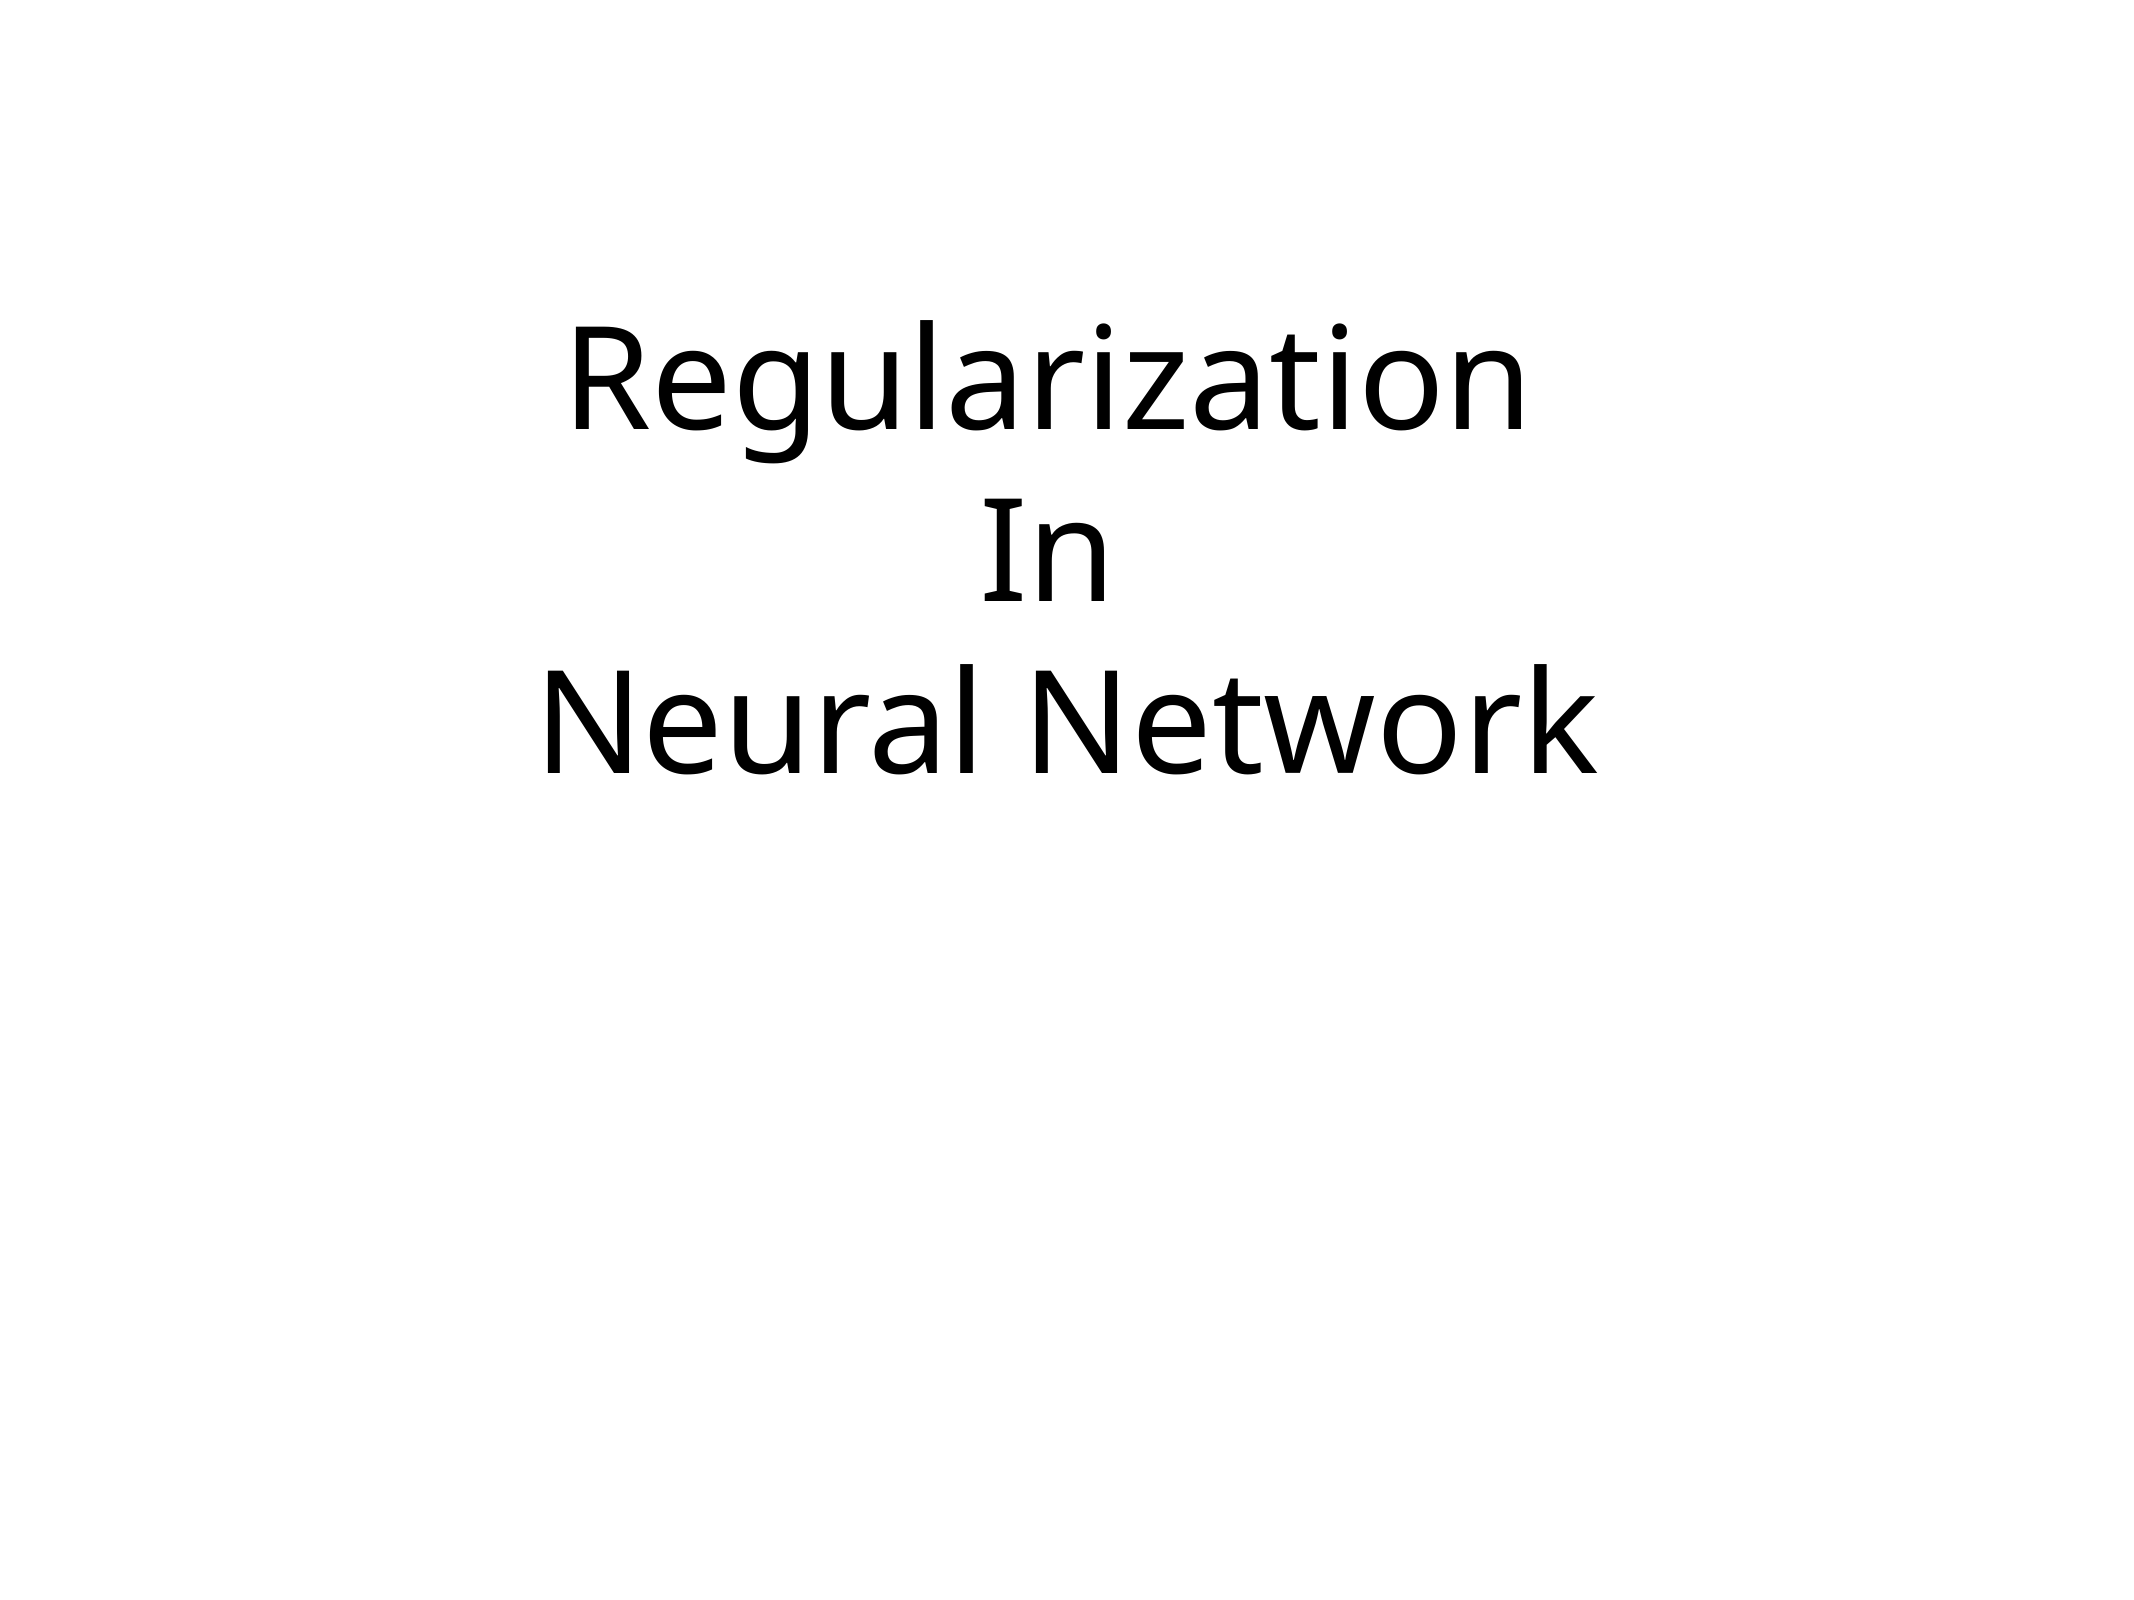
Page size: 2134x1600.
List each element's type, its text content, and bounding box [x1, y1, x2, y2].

title Regularization In Neural Network [207, 268, 1926, 811]
